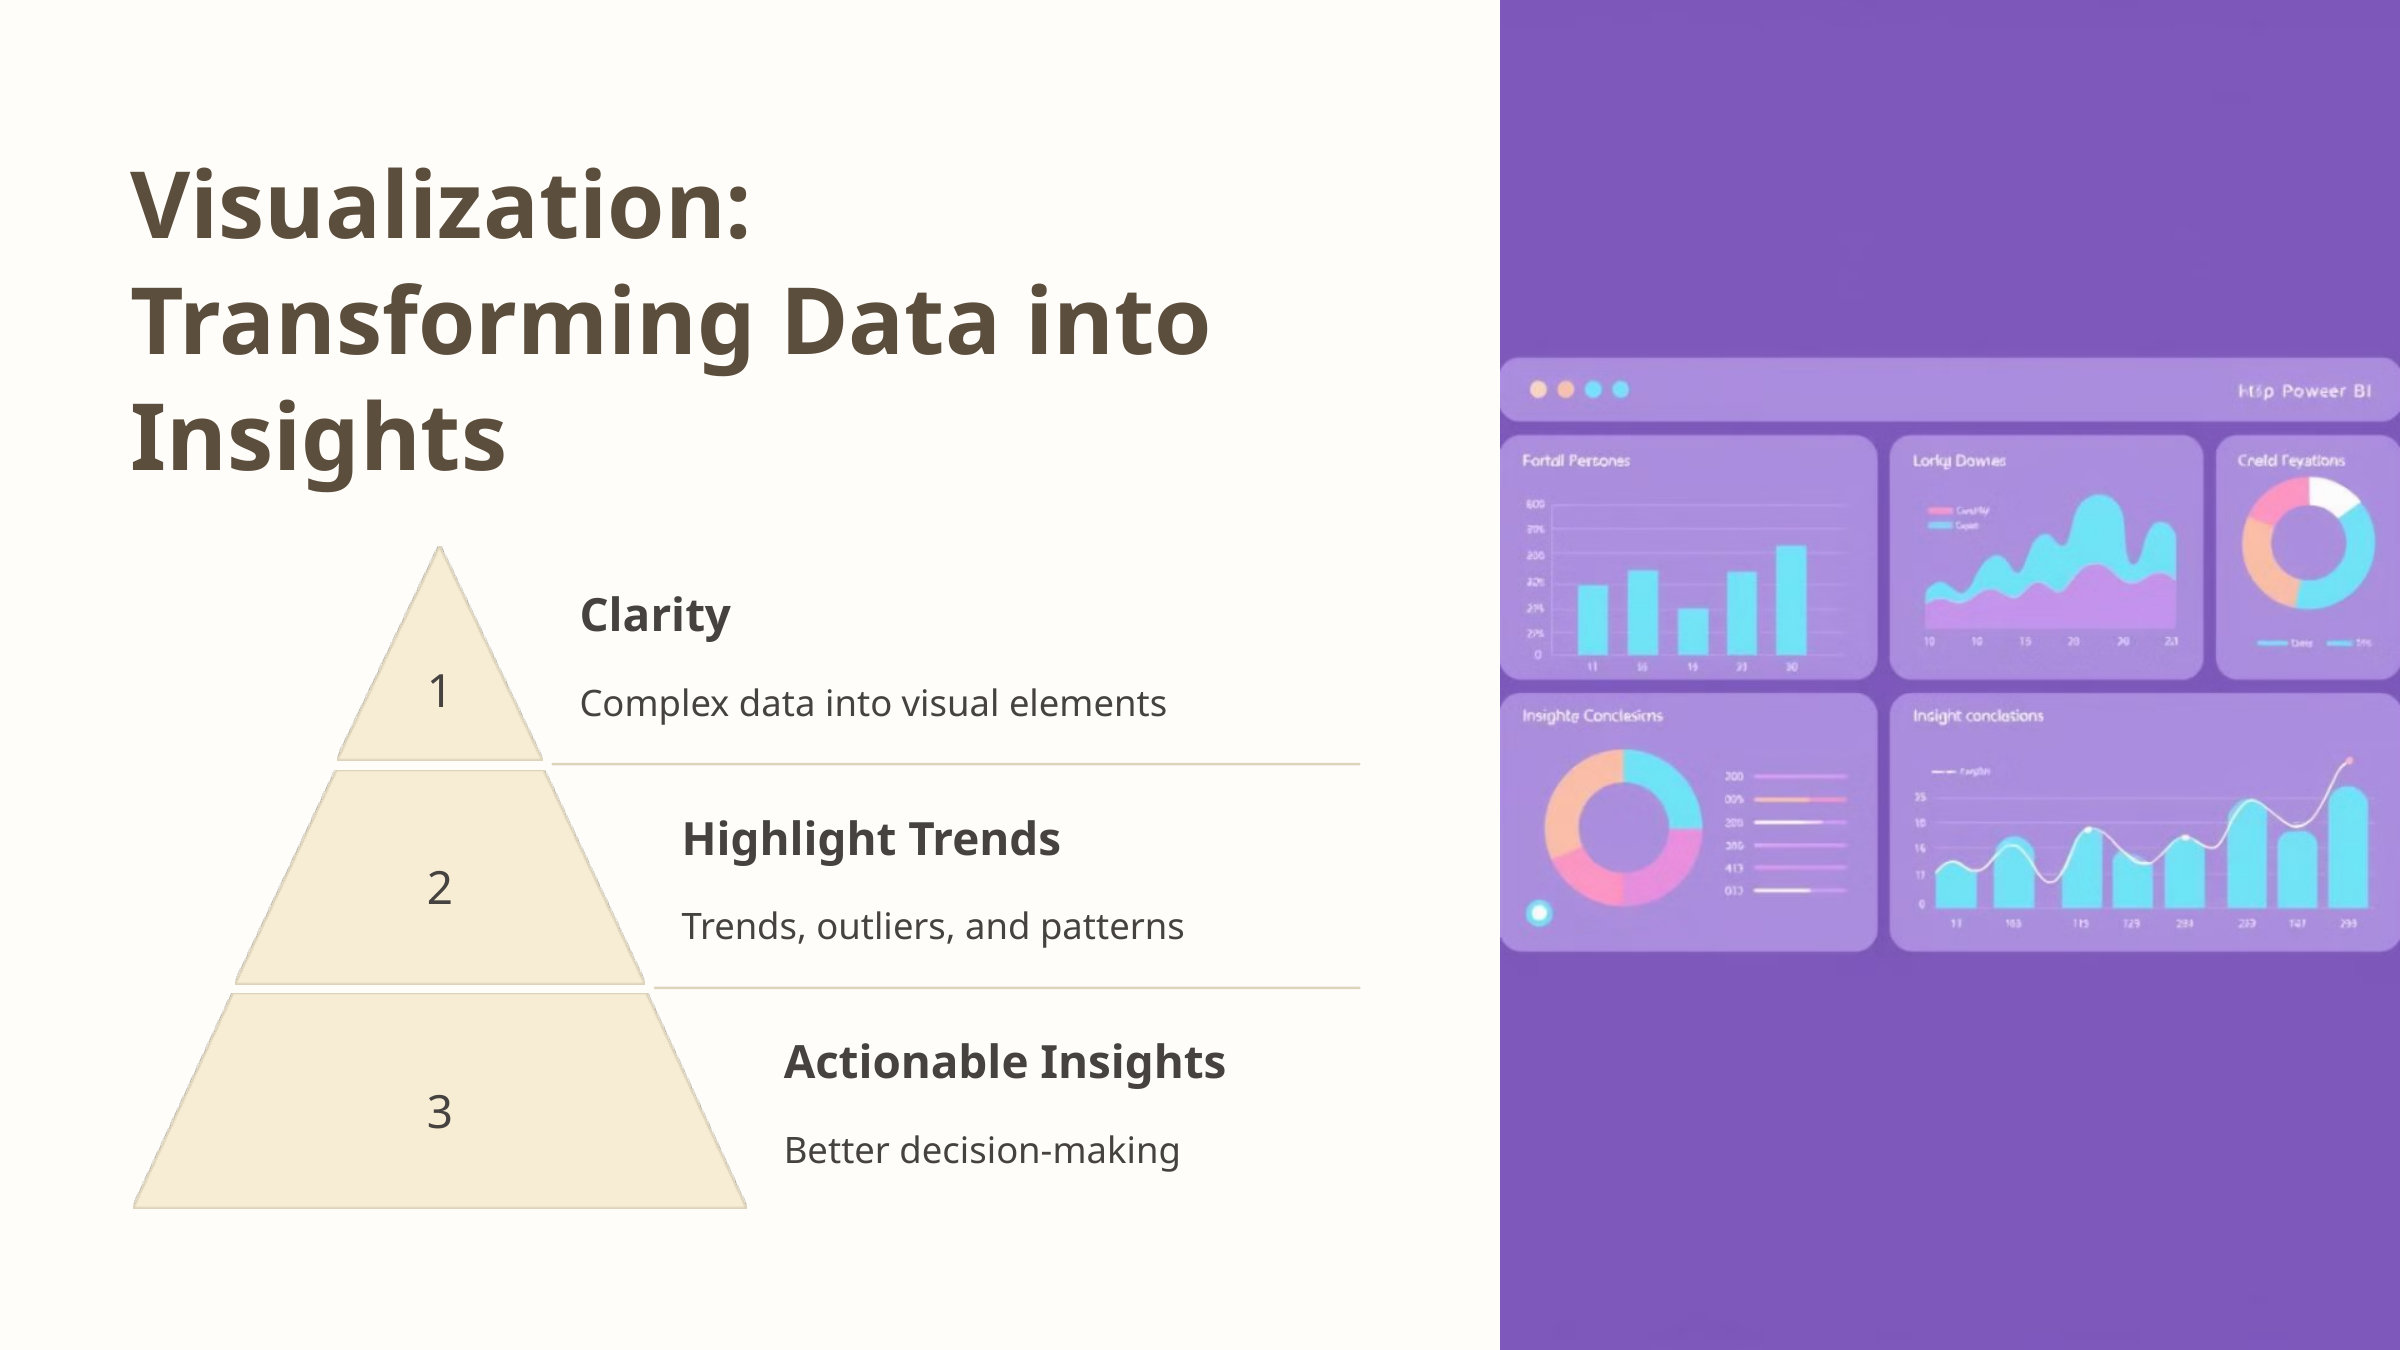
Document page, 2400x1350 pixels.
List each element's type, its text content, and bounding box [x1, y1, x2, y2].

text_box Actionable Insights [784, 1030, 1254, 1089]
text_box Clarity [579, 583, 1045, 642]
text_box Better decision-making [784, 1111, 1254, 1171]
text_box [653, 986, 1361, 990]
picture [337, 546, 543, 761]
picture [1499, 0, 2400, 1350]
picture [235, 769, 645, 985]
text_box [551, 762, 1361, 766]
text_box Complex data into visual elements [579, 664, 1172, 724]
text_box Visualization: Transforming Data into Insights [130, 141, 1370, 491]
text_box Highlight Trends [681, 807, 1147, 866]
text_box Trends, outliers, and patterns [681, 887, 1182, 948]
picture [133, 993, 747, 1209]
